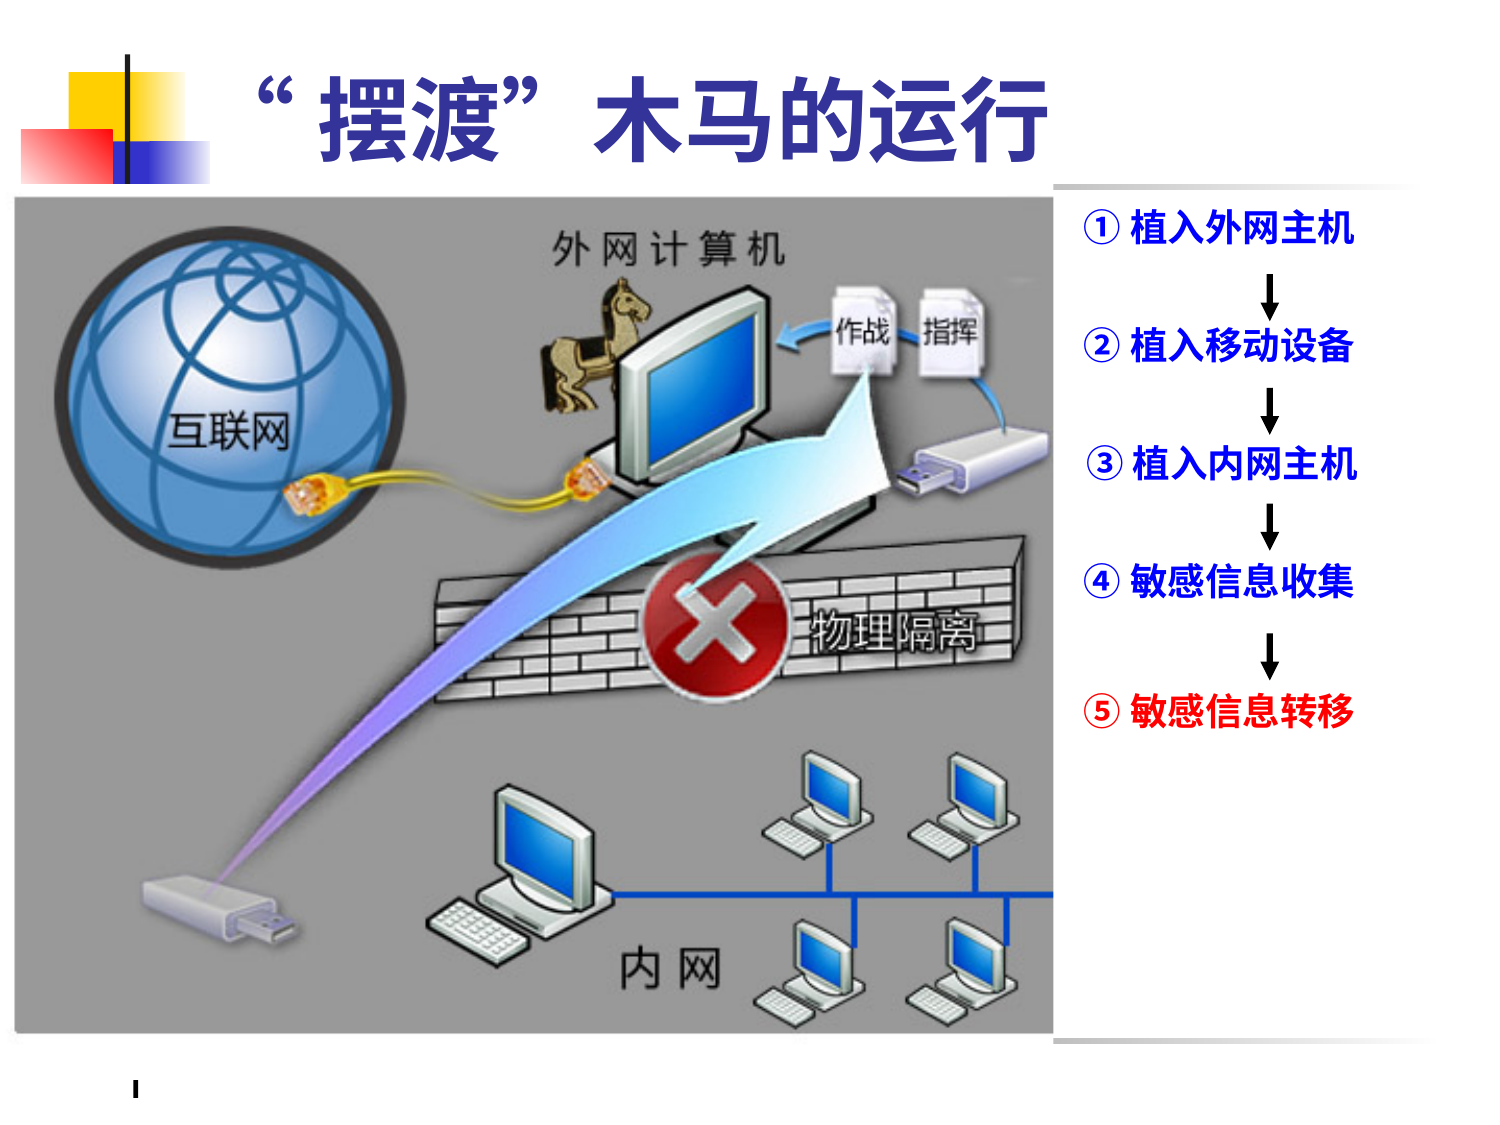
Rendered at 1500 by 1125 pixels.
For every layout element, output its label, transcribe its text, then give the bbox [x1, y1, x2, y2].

text_box [1263, 274, 1277, 322]
title “摆渡”木马的运行 [188, 23, 1468, 181]
text_box ①植入外网主机 [1068, 196, 1471, 257]
text_box ⑤敏感信息转移 [1068, 680, 1471, 741]
picture [0, 184, 1054, 1080]
text_box ④敏感信息收集 [1068, 550, 1471, 611]
text_box ③植入内网主机 [1071, 432, 1473, 493]
text_box ②植入移动设备 [1068, 314, 1471, 374]
text_box [1263, 633, 1277, 680]
text_box [1263, 387, 1277, 435]
text_box [1263, 503, 1277, 551]
